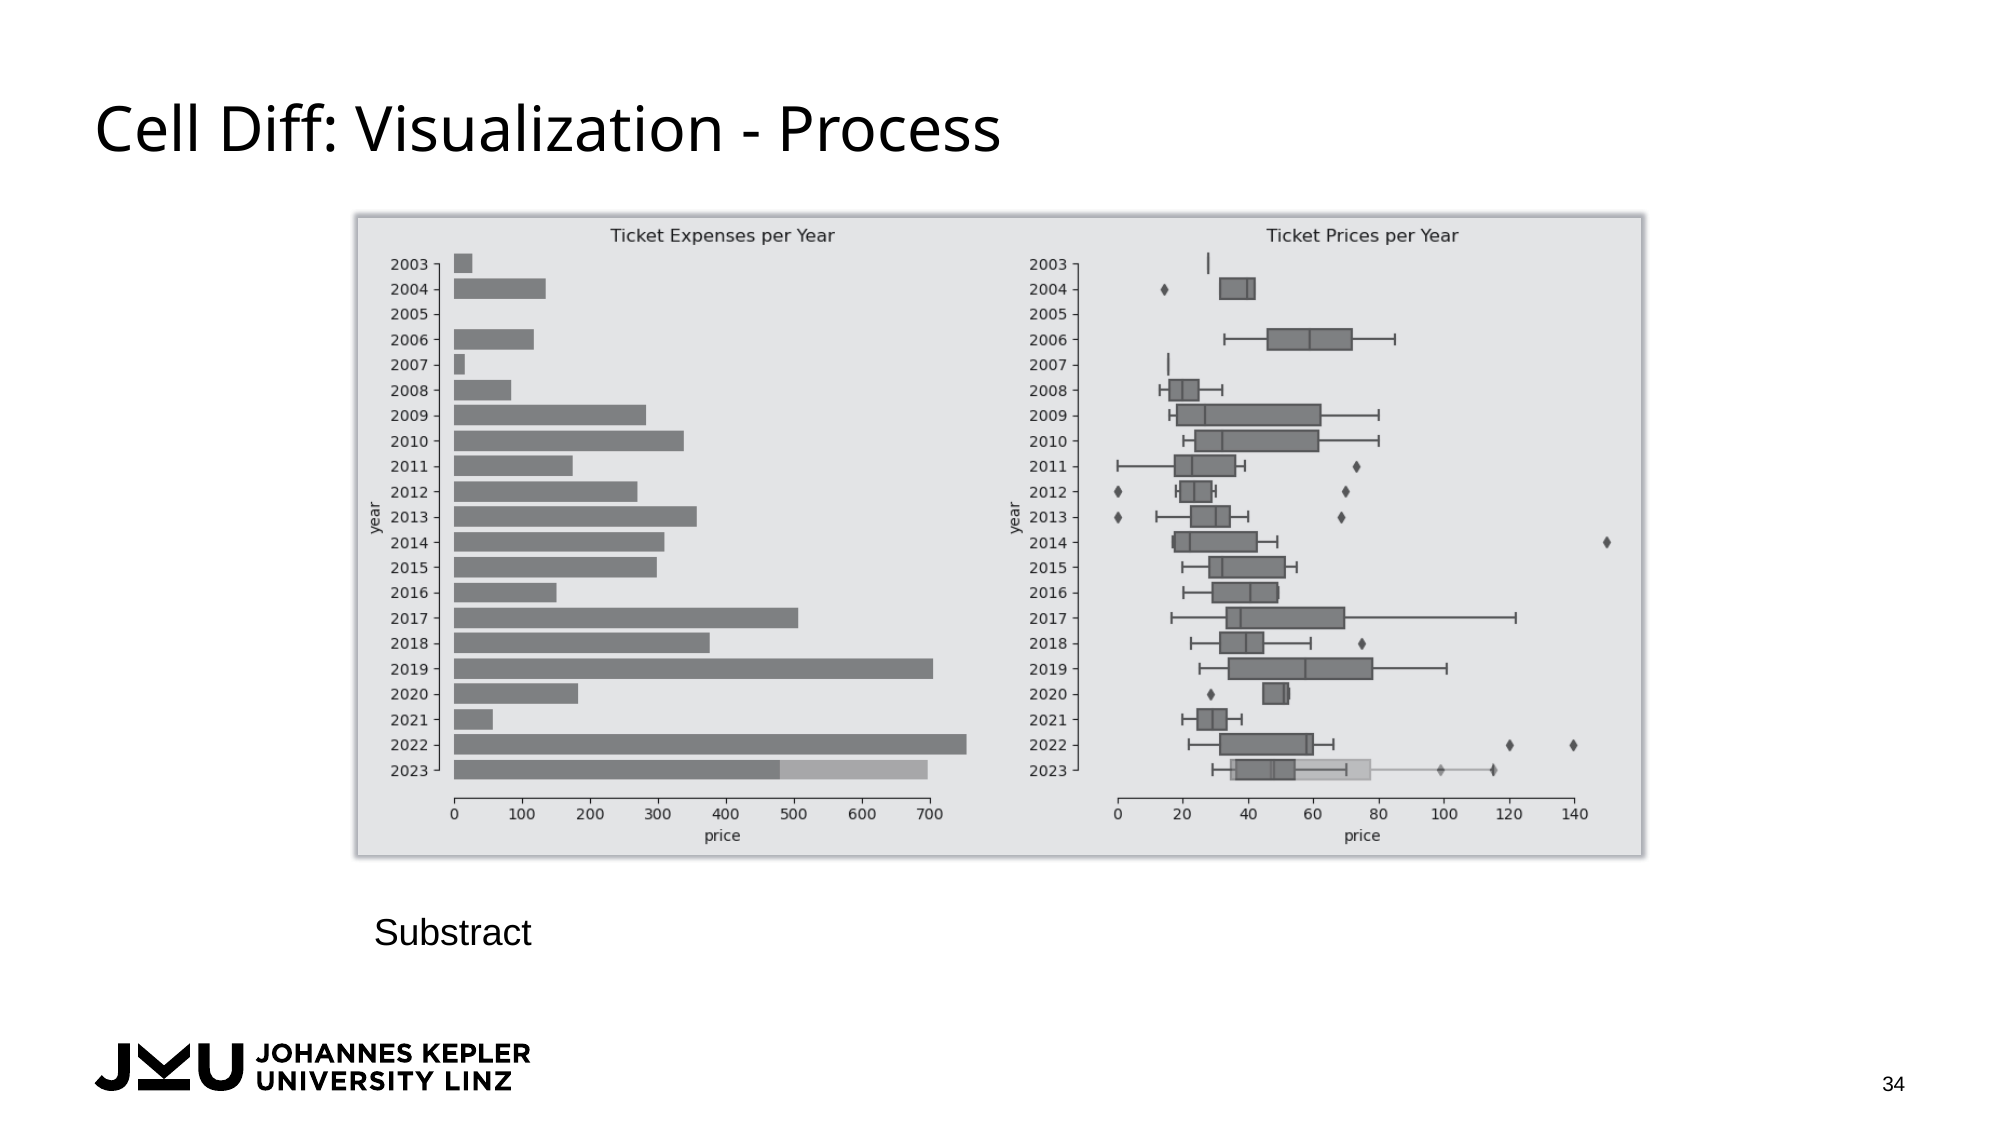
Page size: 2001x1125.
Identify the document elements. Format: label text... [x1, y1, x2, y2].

picture [358, 218, 1641, 855]
slide_number 34 [1807, 1042, 1921, 1103]
text_box Substract [358, 900, 1641, 961]
title Cell Diff: Visualization - Process [79, 94, 1905, 257]
